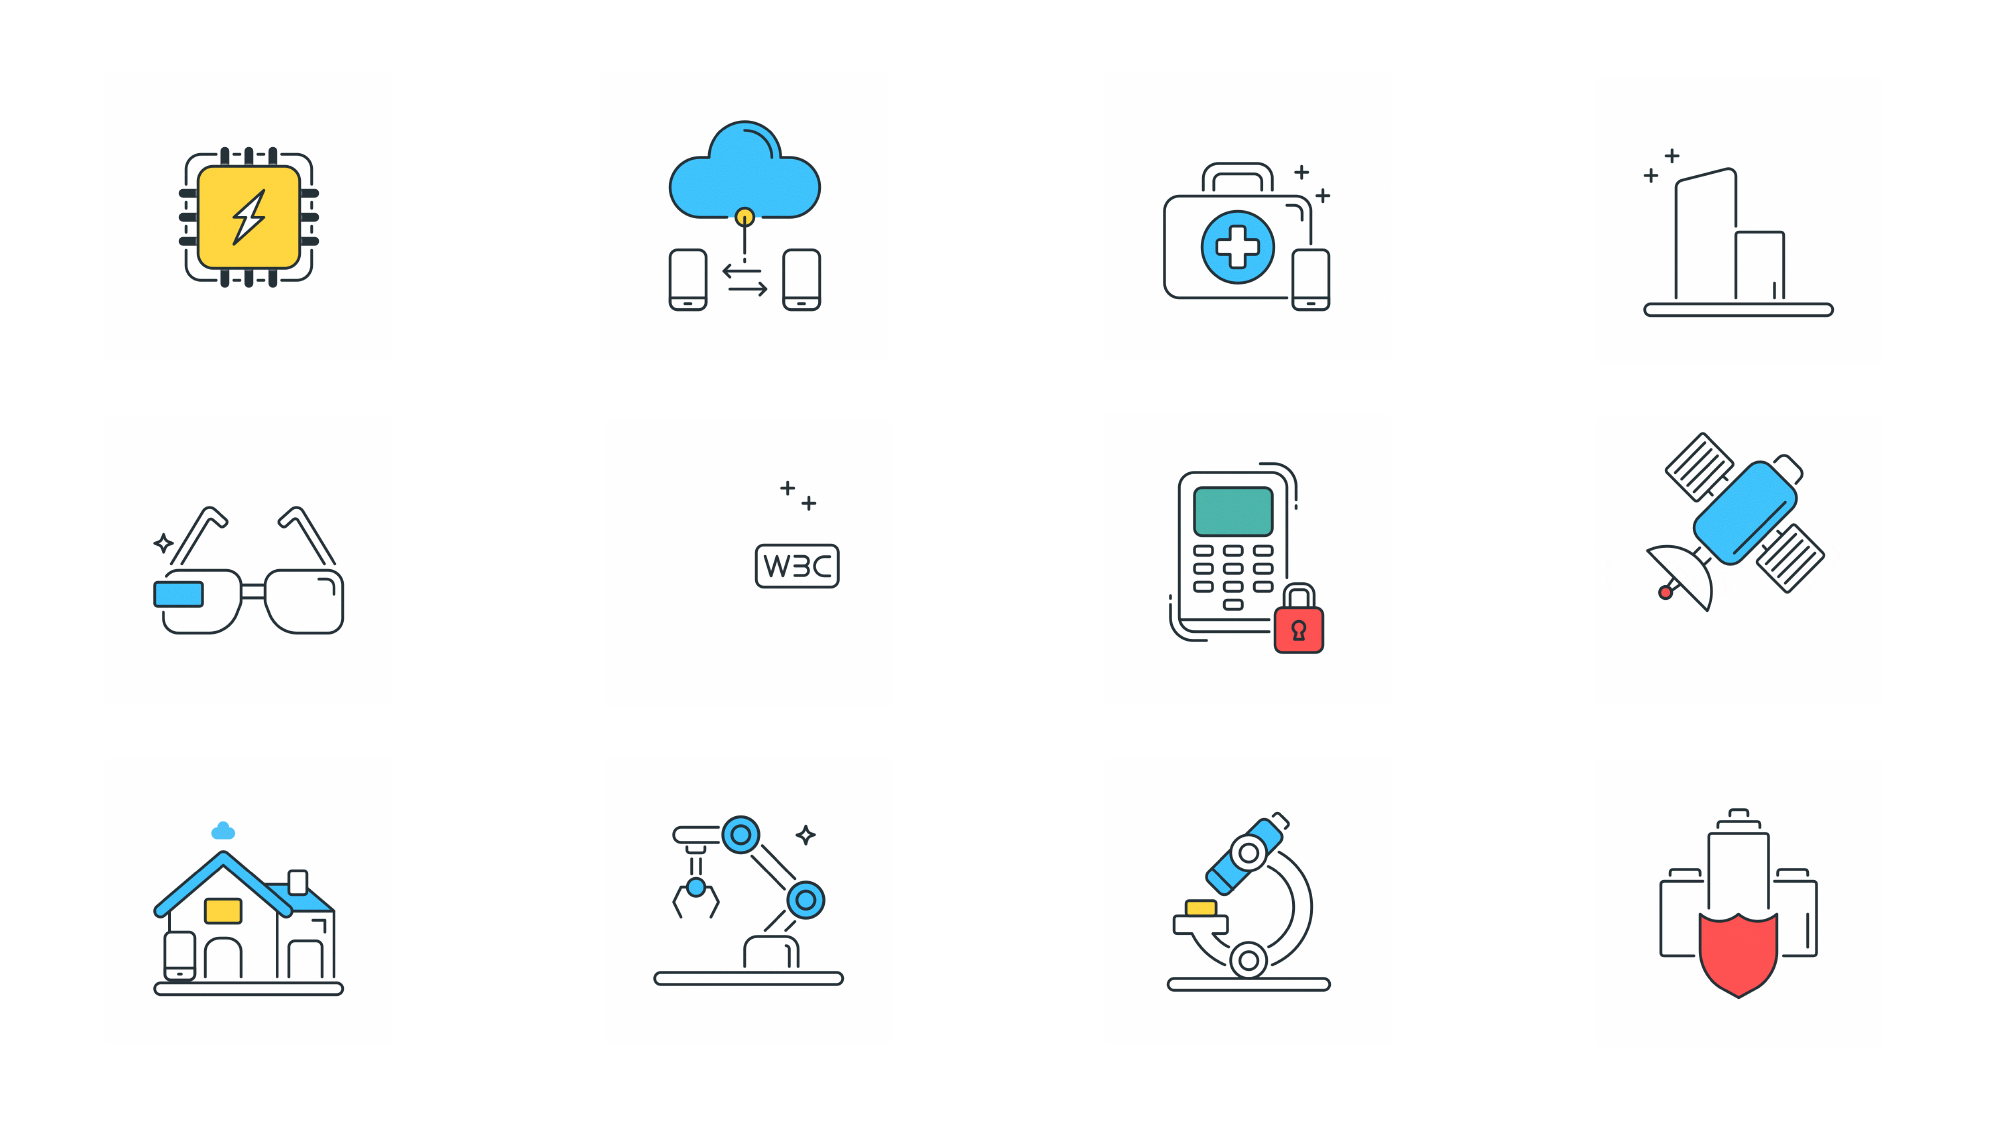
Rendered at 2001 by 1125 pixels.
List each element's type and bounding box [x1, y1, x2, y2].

picture [1103, 414, 1390, 702]
picture [1595, 78, 1882, 365]
picture [601, 72, 888, 359]
picture [105, 73, 392, 361]
picture [1105, 757, 1392, 1044]
picture [1103, 72, 1390, 359]
picture [105, 417, 392, 705]
picture [105, 757, 392, 1044]
picture [605, 419, 892, 706]
picture [1595, 760, 1882, 1047]
picture [605, 757, 892, 1044]
picture [1595, 417, 1882, 705]
